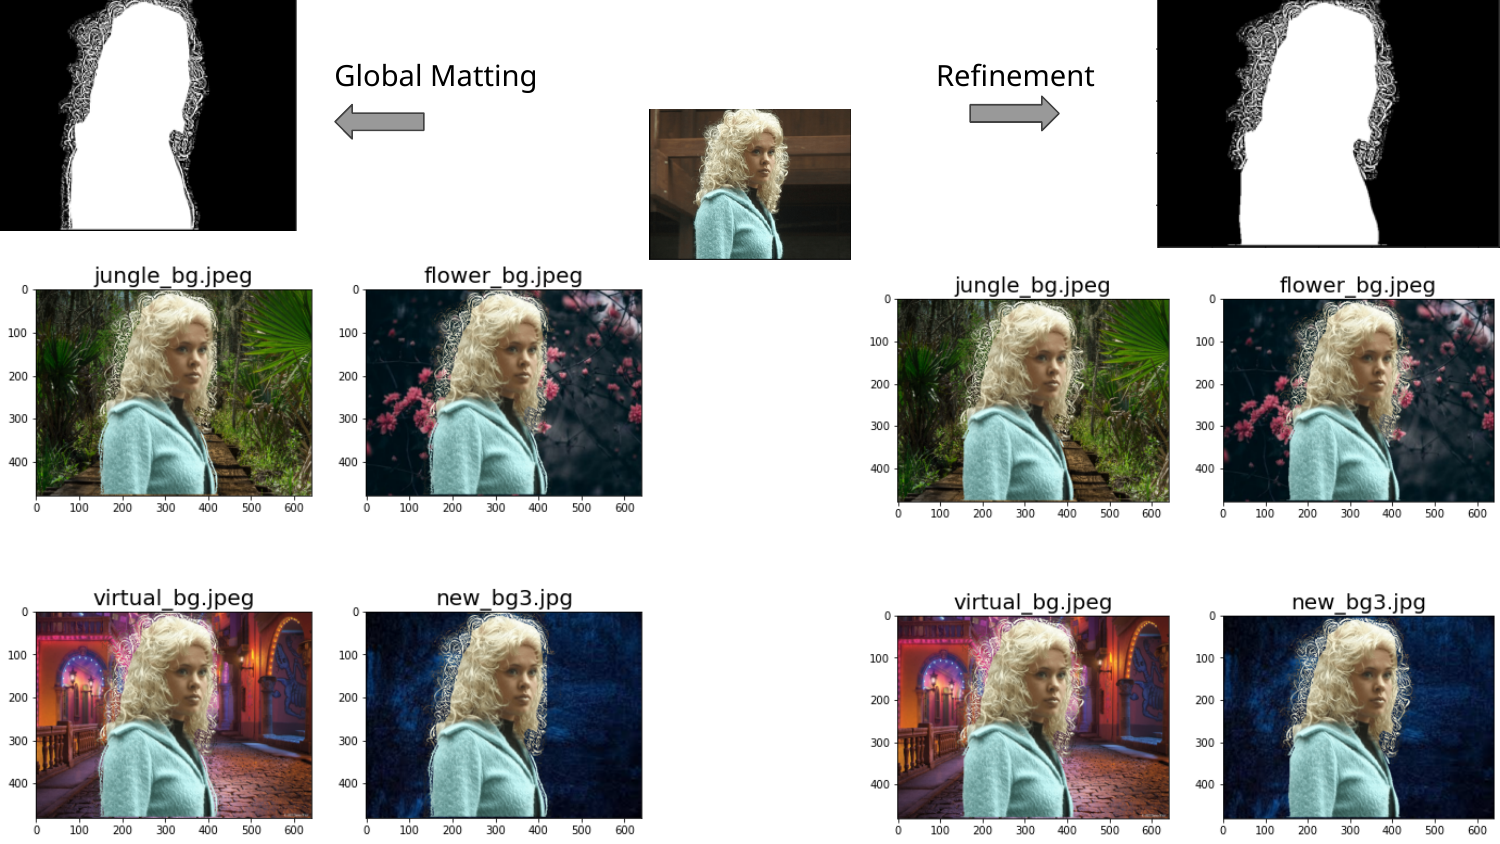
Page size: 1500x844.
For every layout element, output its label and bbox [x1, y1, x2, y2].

text_box [319, 41, 617, 197]
picture [1156, 0, 1500, 248]
picture [862, 268, 1500, 844]
picture [0, 0, 298, 231]
picture [0, 109, 851, 844]
text_box [812, 41, 1111, 197]
